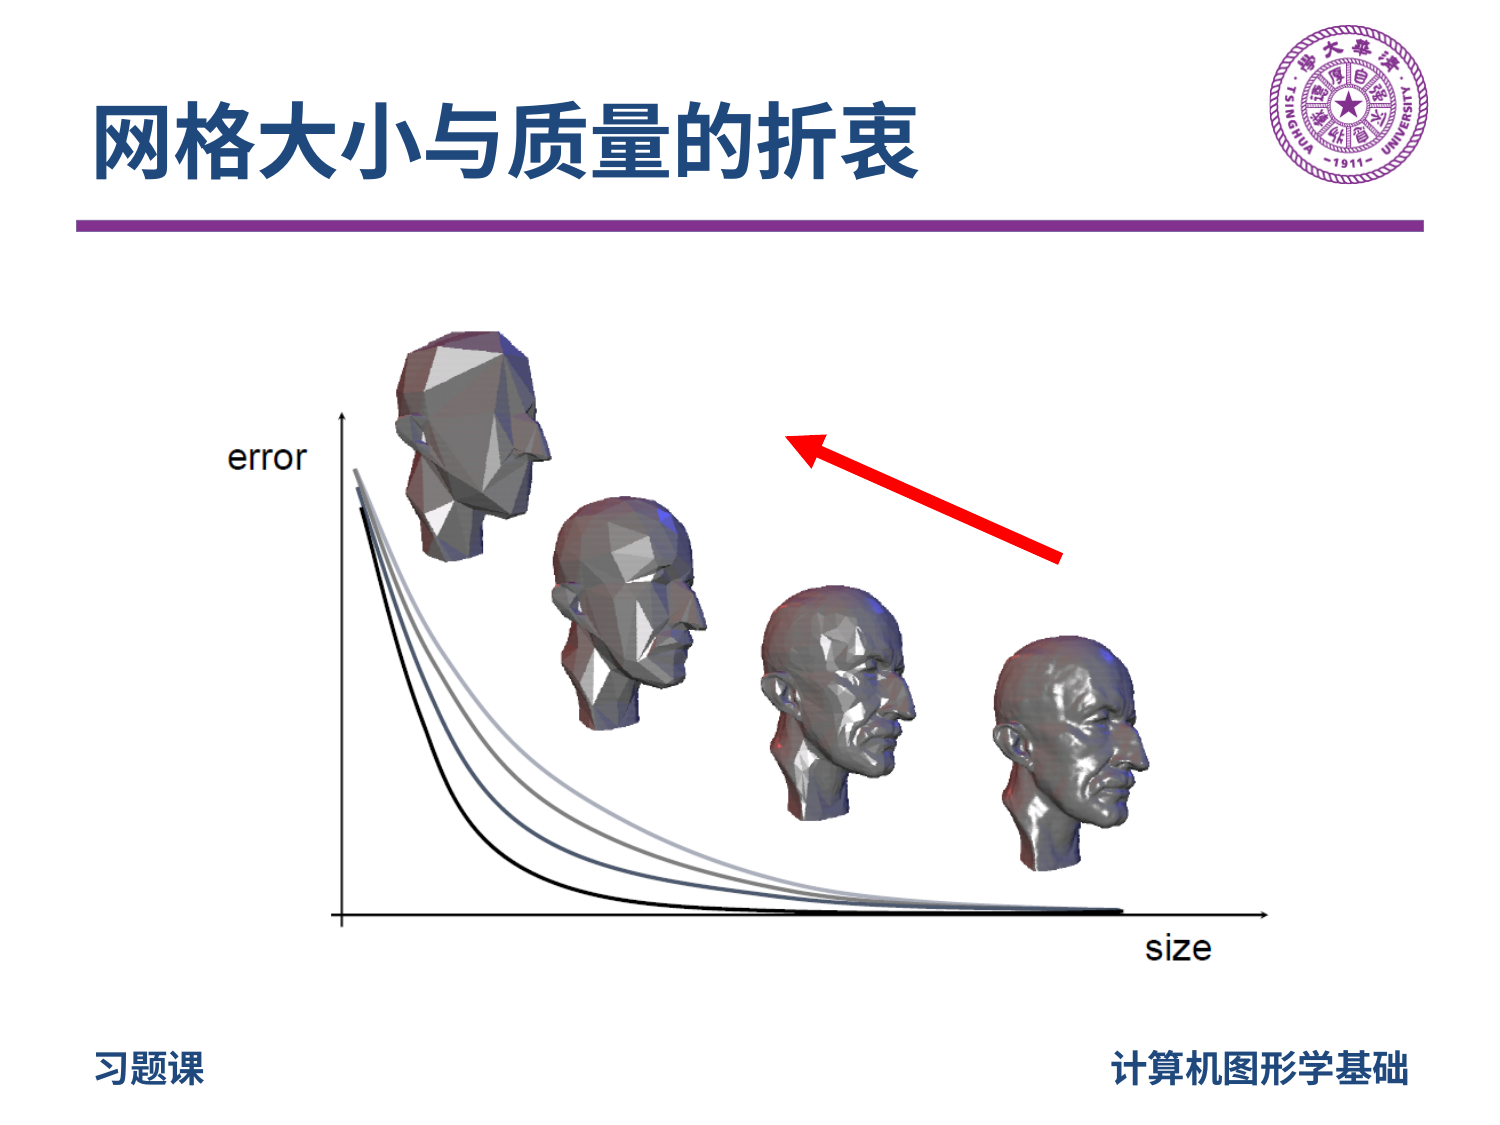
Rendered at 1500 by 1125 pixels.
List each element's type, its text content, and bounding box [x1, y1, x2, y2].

picture [218, 312, 1282, 980]
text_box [784, 436, 1061, 560]
picture [1269, 25, 1429, 185]
title 网格大小与质量的折衷 [75, 45, 1258, 233]
